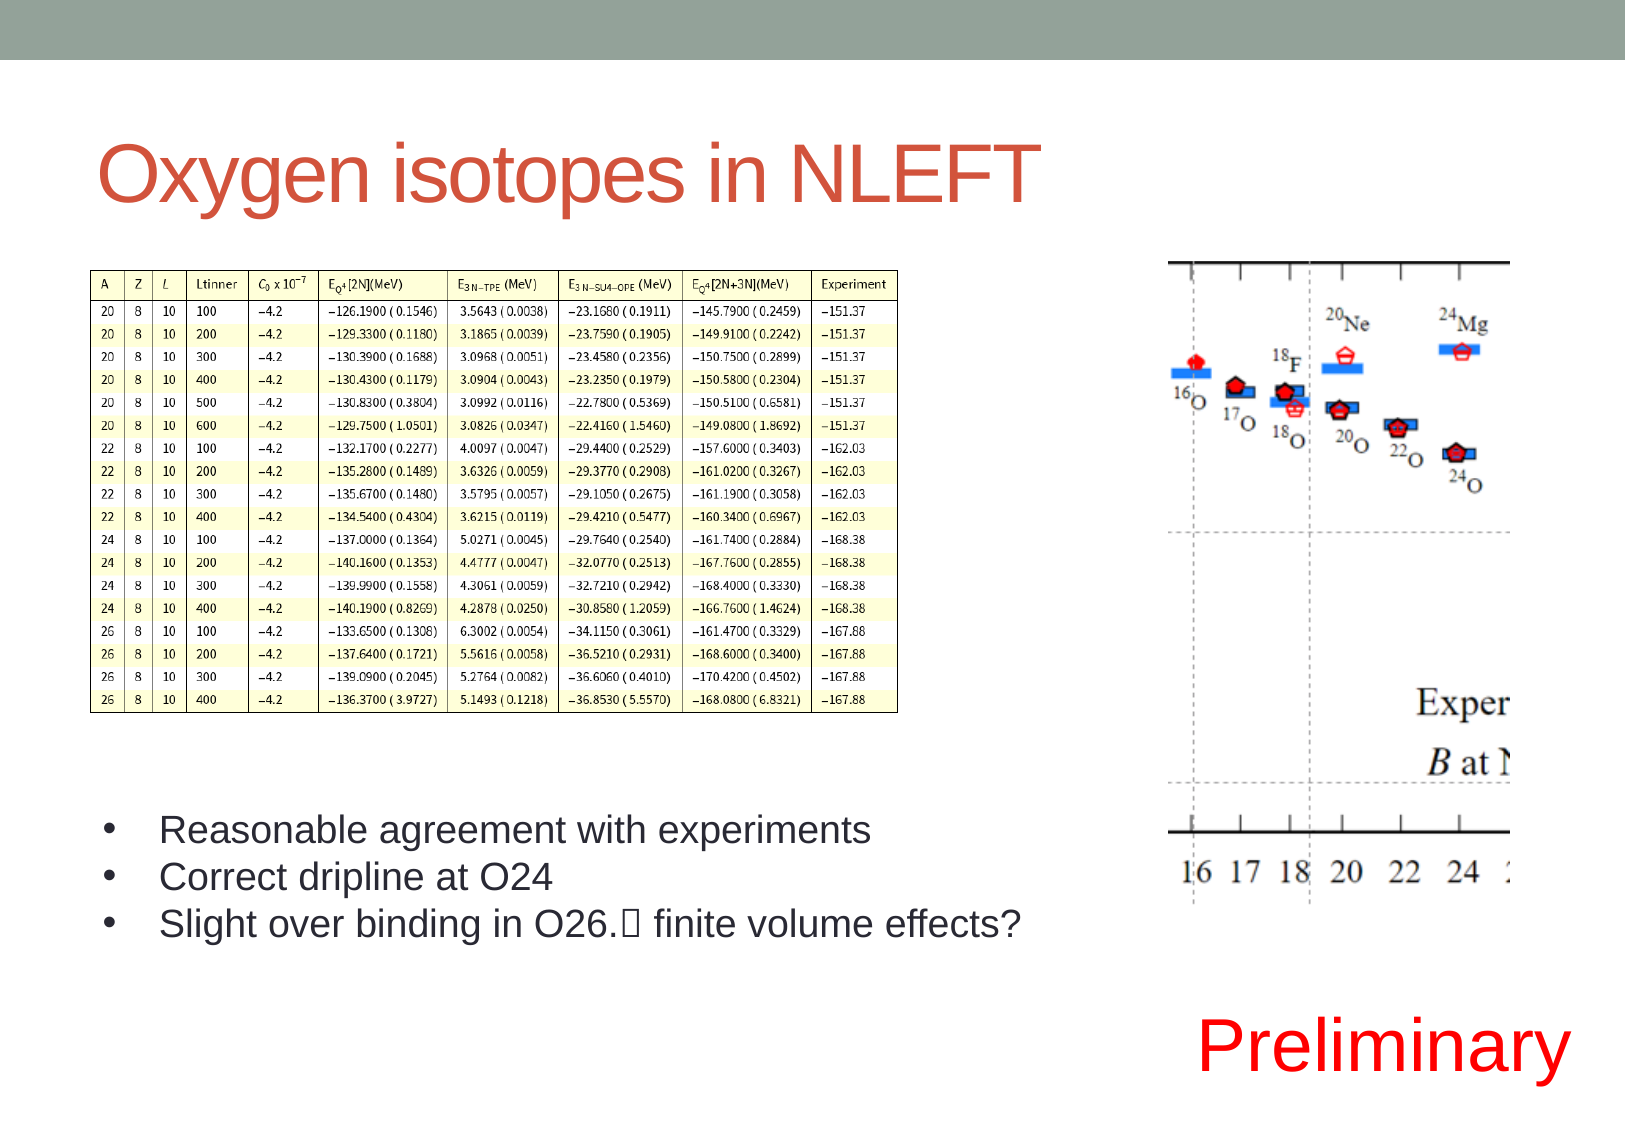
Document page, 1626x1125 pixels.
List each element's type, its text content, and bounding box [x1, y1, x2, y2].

text_box Reasonable agreement with experiments Correct dripline at O24 Slight over binding in O26. finite volume effects? [87, 796, 1059, 953]
text_box Preliminary [1159, 988, 1609, 1094]
picture [80, 260, 908, 719]
picture [1168, 260, 1510, 909]
title Oxygen isotopes in NLEFT [81, 87, 1544, 250]
